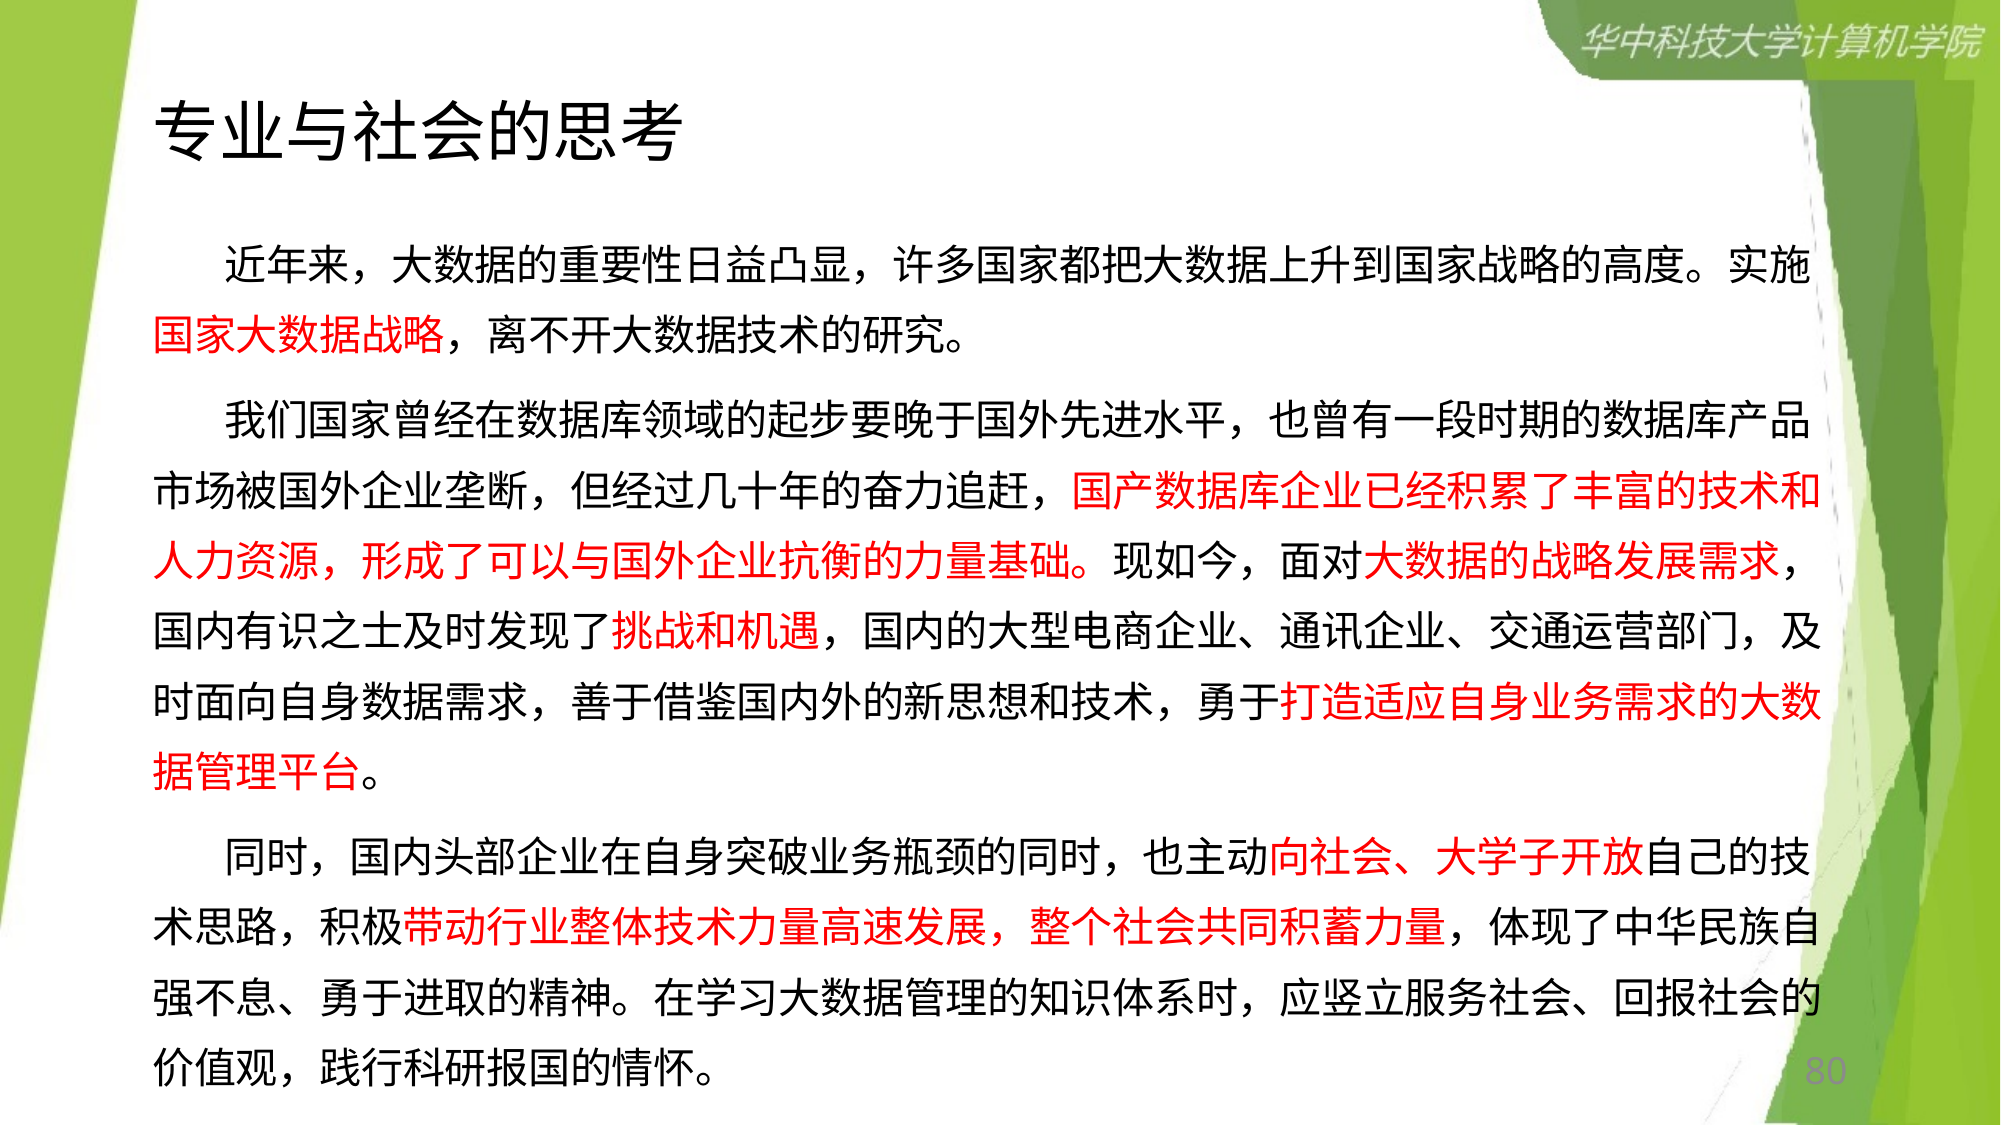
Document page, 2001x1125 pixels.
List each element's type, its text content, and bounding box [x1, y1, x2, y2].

list 近年来，大数据的重要性日益凸显，许多国家都把大数据上升到国家战略的高度。实施国家大数据战略，离不开大数据技术的研究。 我们国家曾经在数据库领域的起步要晚于国外先进水平，也曾有一段时期的数据库产品市场被国外企业垄断，但经过几十年的奋力追赶，国产数据库企业已经积累了丰富的技术和人力资源，形成了可以与国外企业抗衡的力量基础。现如今，面对大数据的战略发展需求，国内有识之士及时发现了挑战和机遇，国内的大型电商企业、通讯企业、交通运营部门，及时面向自身数据需求，善于借鉴国内外的新思想和技术，勇于打造适应自身业务需求的大数据管理平台。 同时，国内头部企业在自身突破业务瓶颈的同时，也主动向社会、大学子开放自己的技术思路，积极带动行业整体技术力量高速发展，整个社会共同积蓄力量，体现了中华民族自强不息、勇于进取的精神。在学习大数据管理的知识体系时，应竖立服务社会、回报社会的价值观，践行科研报国的情怀。 [137, 210, 1863, 1103]
slide_number 80 [1412, 1042, 1863, 1103]
picture [0, 0, 2001, 1125]
title 专业与社会的思考 [137, 59, 1863, 210]
